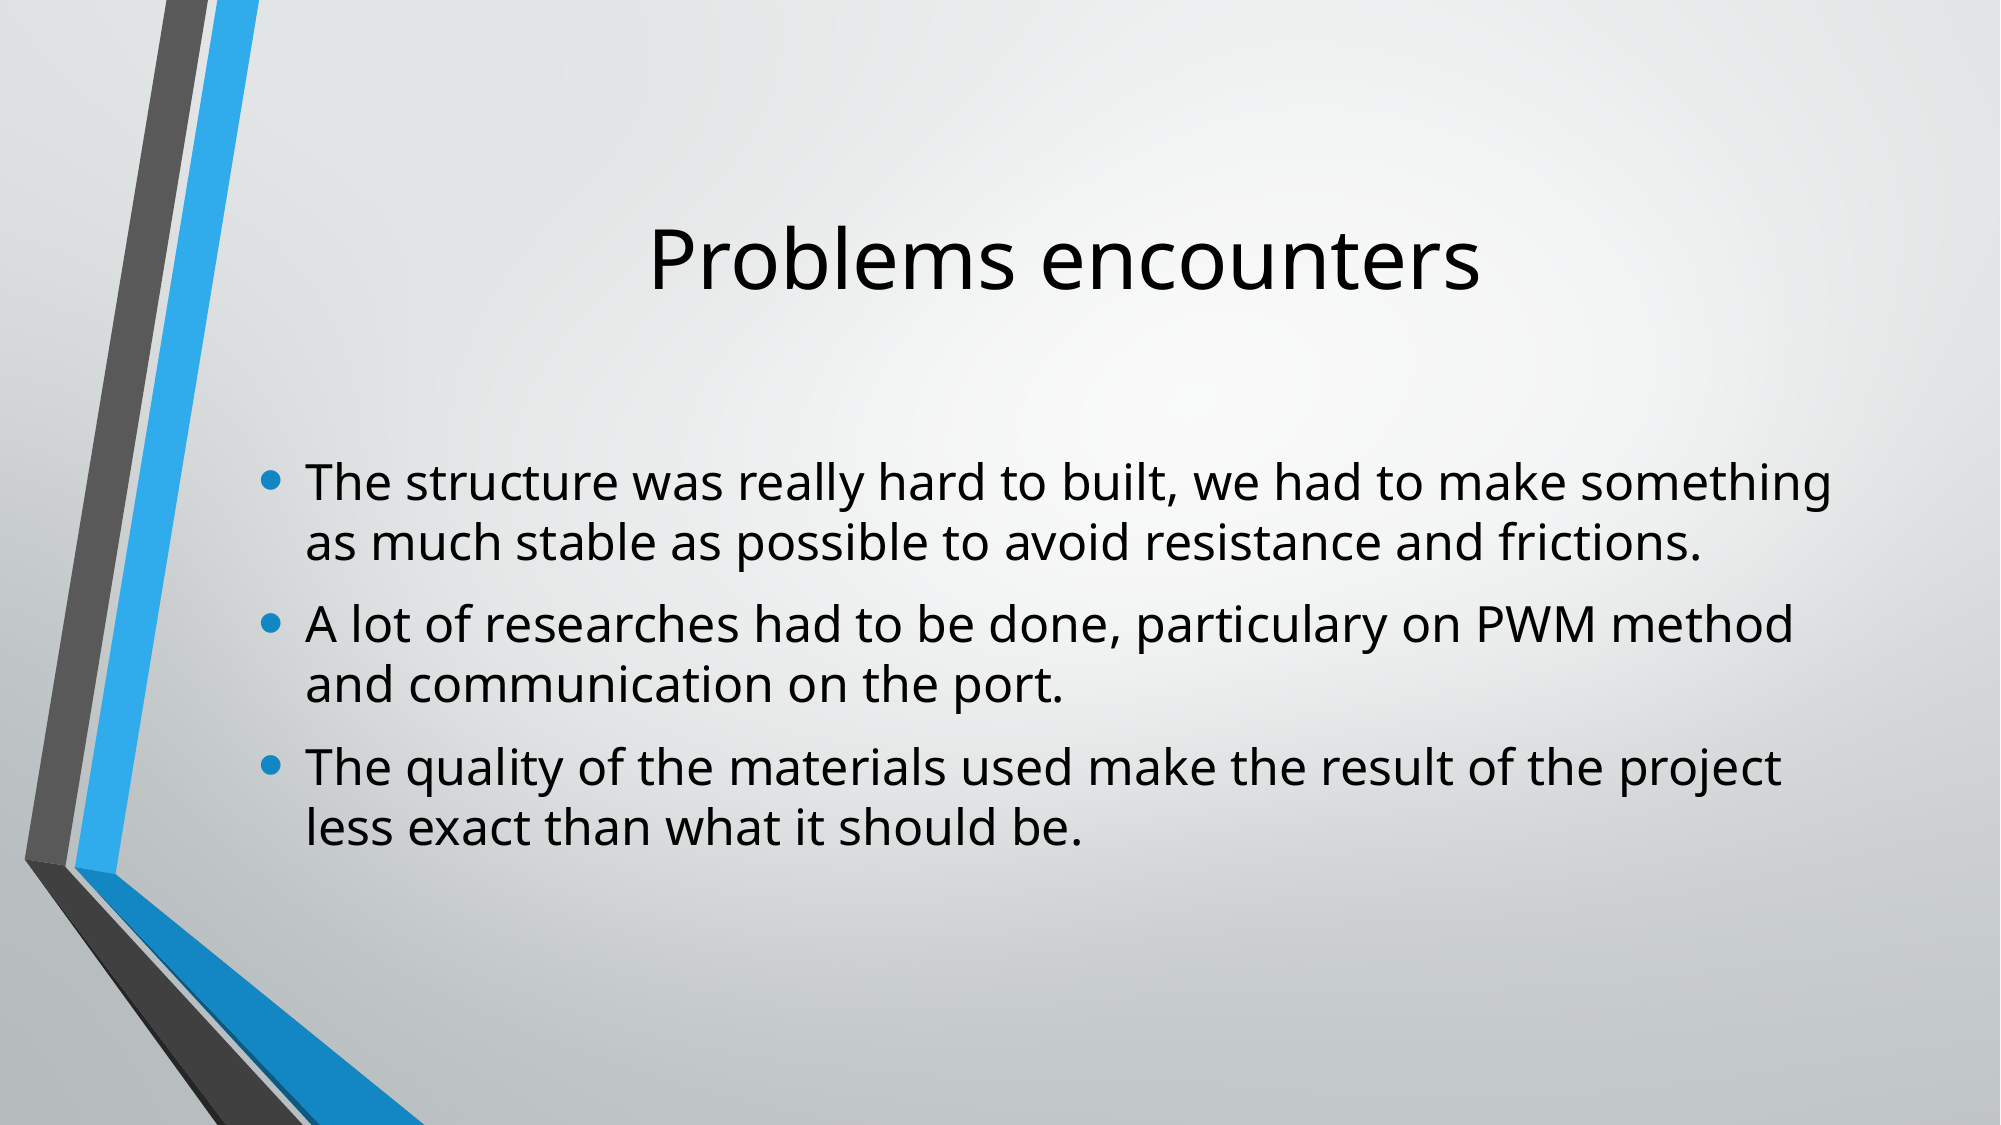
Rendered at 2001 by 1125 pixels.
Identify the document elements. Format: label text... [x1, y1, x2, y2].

list The structure was really hard to built, we had to make something as much stable as possible to avoid resistance and frictions. A lot of researches had to be done, particulary on PWM method and communication on the port. The quality of the materials used make the result of the project less exact than what it should be. [243, 437, 1887, 950]
title Problems encounters [243, 112, 1887, 400]
